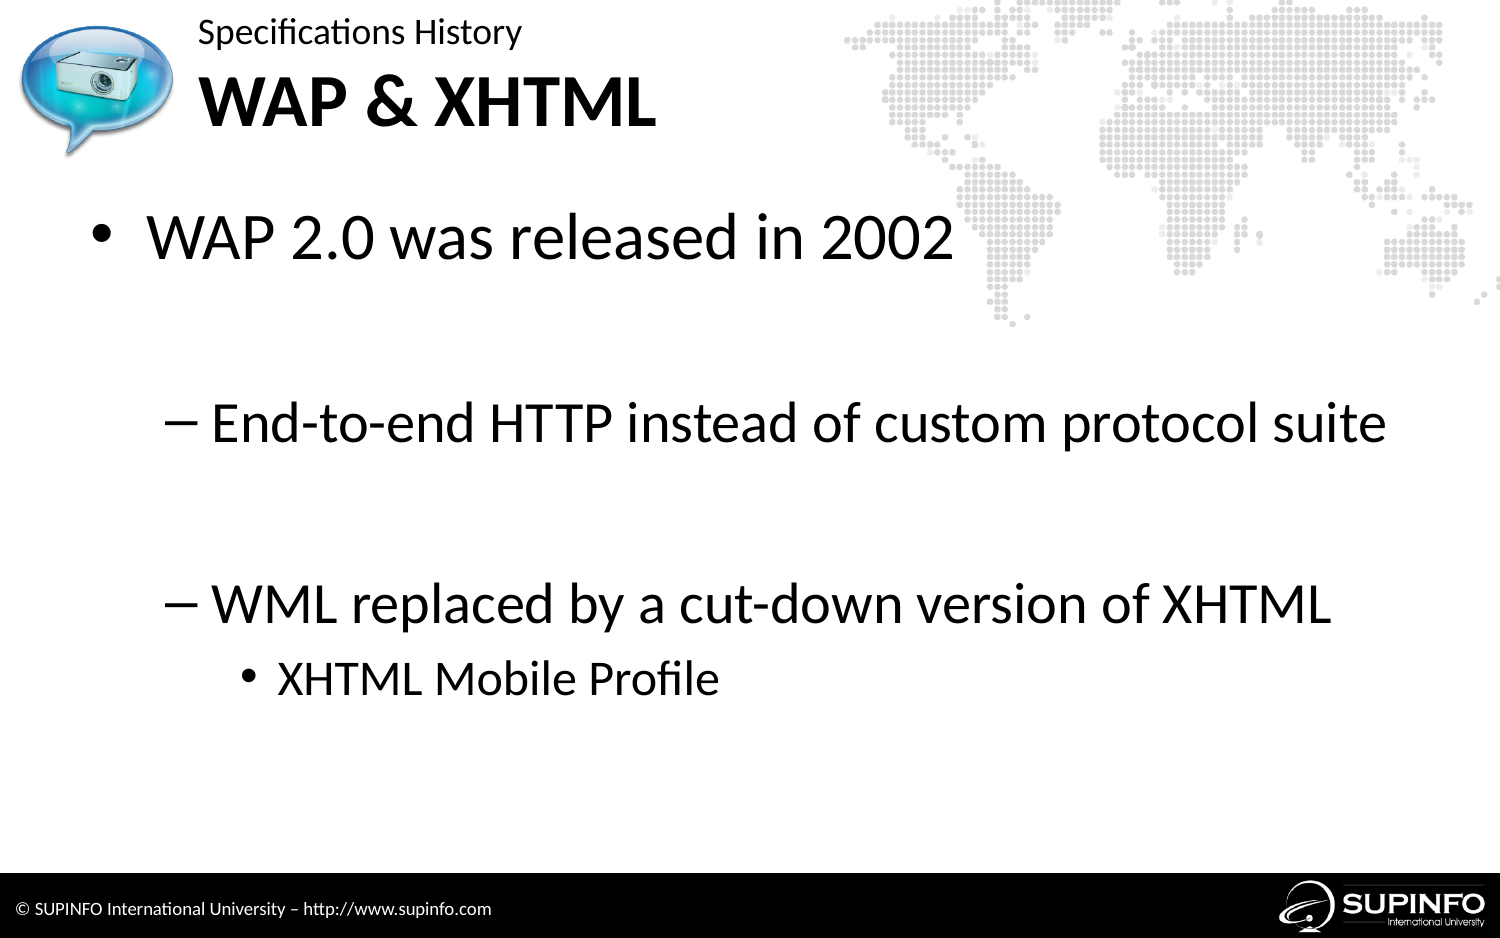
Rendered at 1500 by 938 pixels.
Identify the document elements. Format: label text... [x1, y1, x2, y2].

picture [844, 0, 1500, 327]
picture [1269, 870, 1494, 938]
picture [17, 19, 179, 162]
text_box WAP & XHTML [183, 56, 1459, 138]
list WAP 2.0 was released in 2002 End-to-end HTTP instead of custom protocol suite WML replaced by a cut-down version of XHTML XHTML Mobile Profile [74, 184, 1460, 880]
text_box Specifications History [183, 0, 1459, 56]
